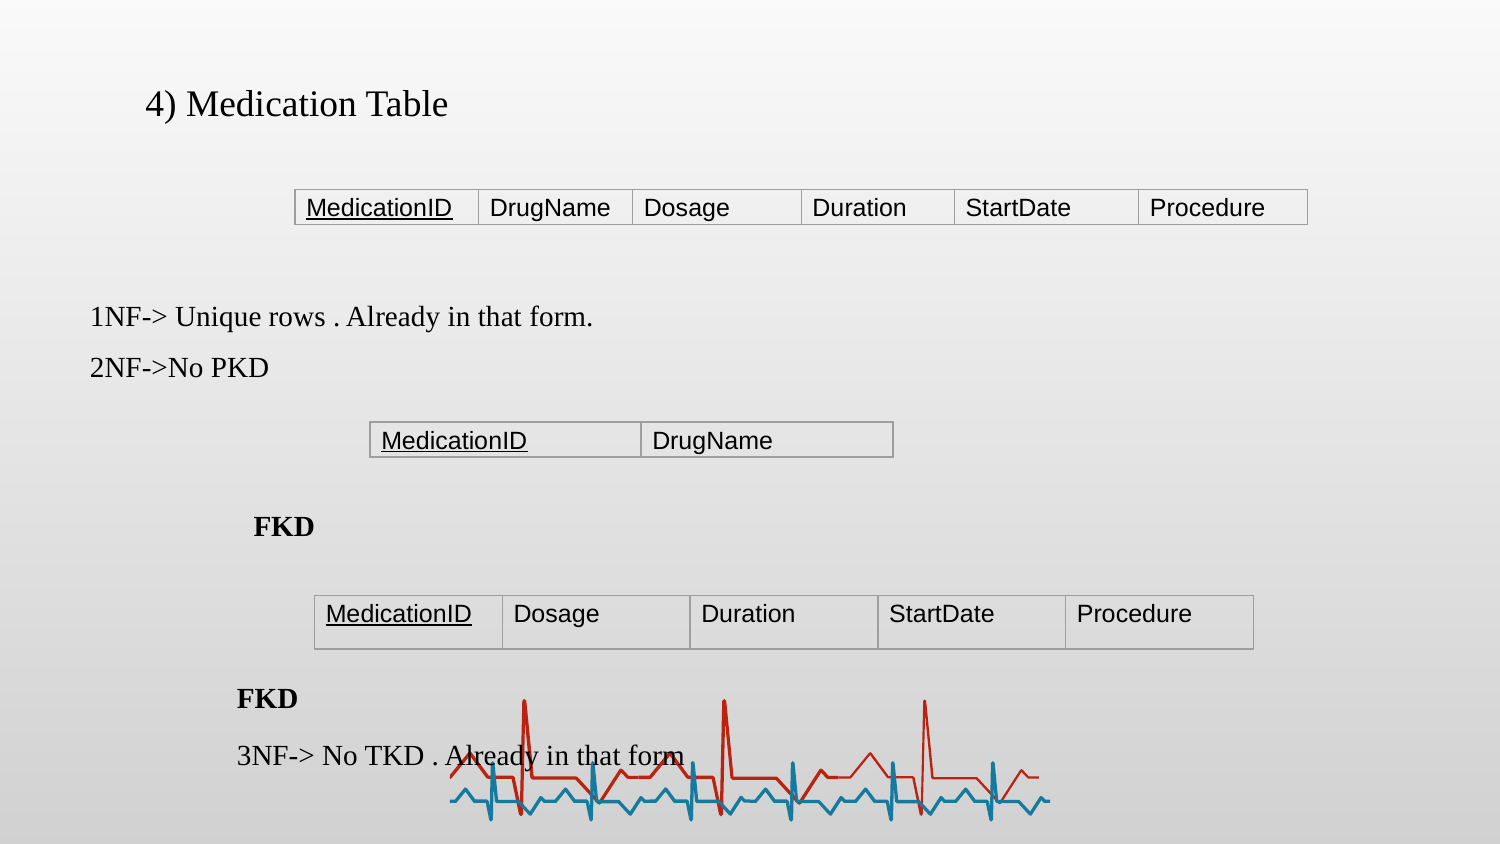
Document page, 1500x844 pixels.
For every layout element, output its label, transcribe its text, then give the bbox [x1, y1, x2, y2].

table_header Procedure [1066, 596, 1253, 648]
table_header Duration [691, 596, 877, 648]
text_box FKD [238, 494, 331, 550]
text_box [294, 189, 1500, 265]
table_header Dosage [503, 596, 689, 648]
text_box FKD 3NF-> No TKD . Already in that form [222, 666, 973, 779]
table_header MedicationID [315, 596, 502, 648]
text_box 1NF-> Unique rows . Already in that form. 2NF->No PKD [74, 284, 825, 392]
table_header MedicationID [371, 423, 640, 456]
table_header StartDate [879, 596, 1065, 648]
text_box 4) Medication Table [130, 64, 465, 131]
table_header DrugName [642, 423, 892, 456]
